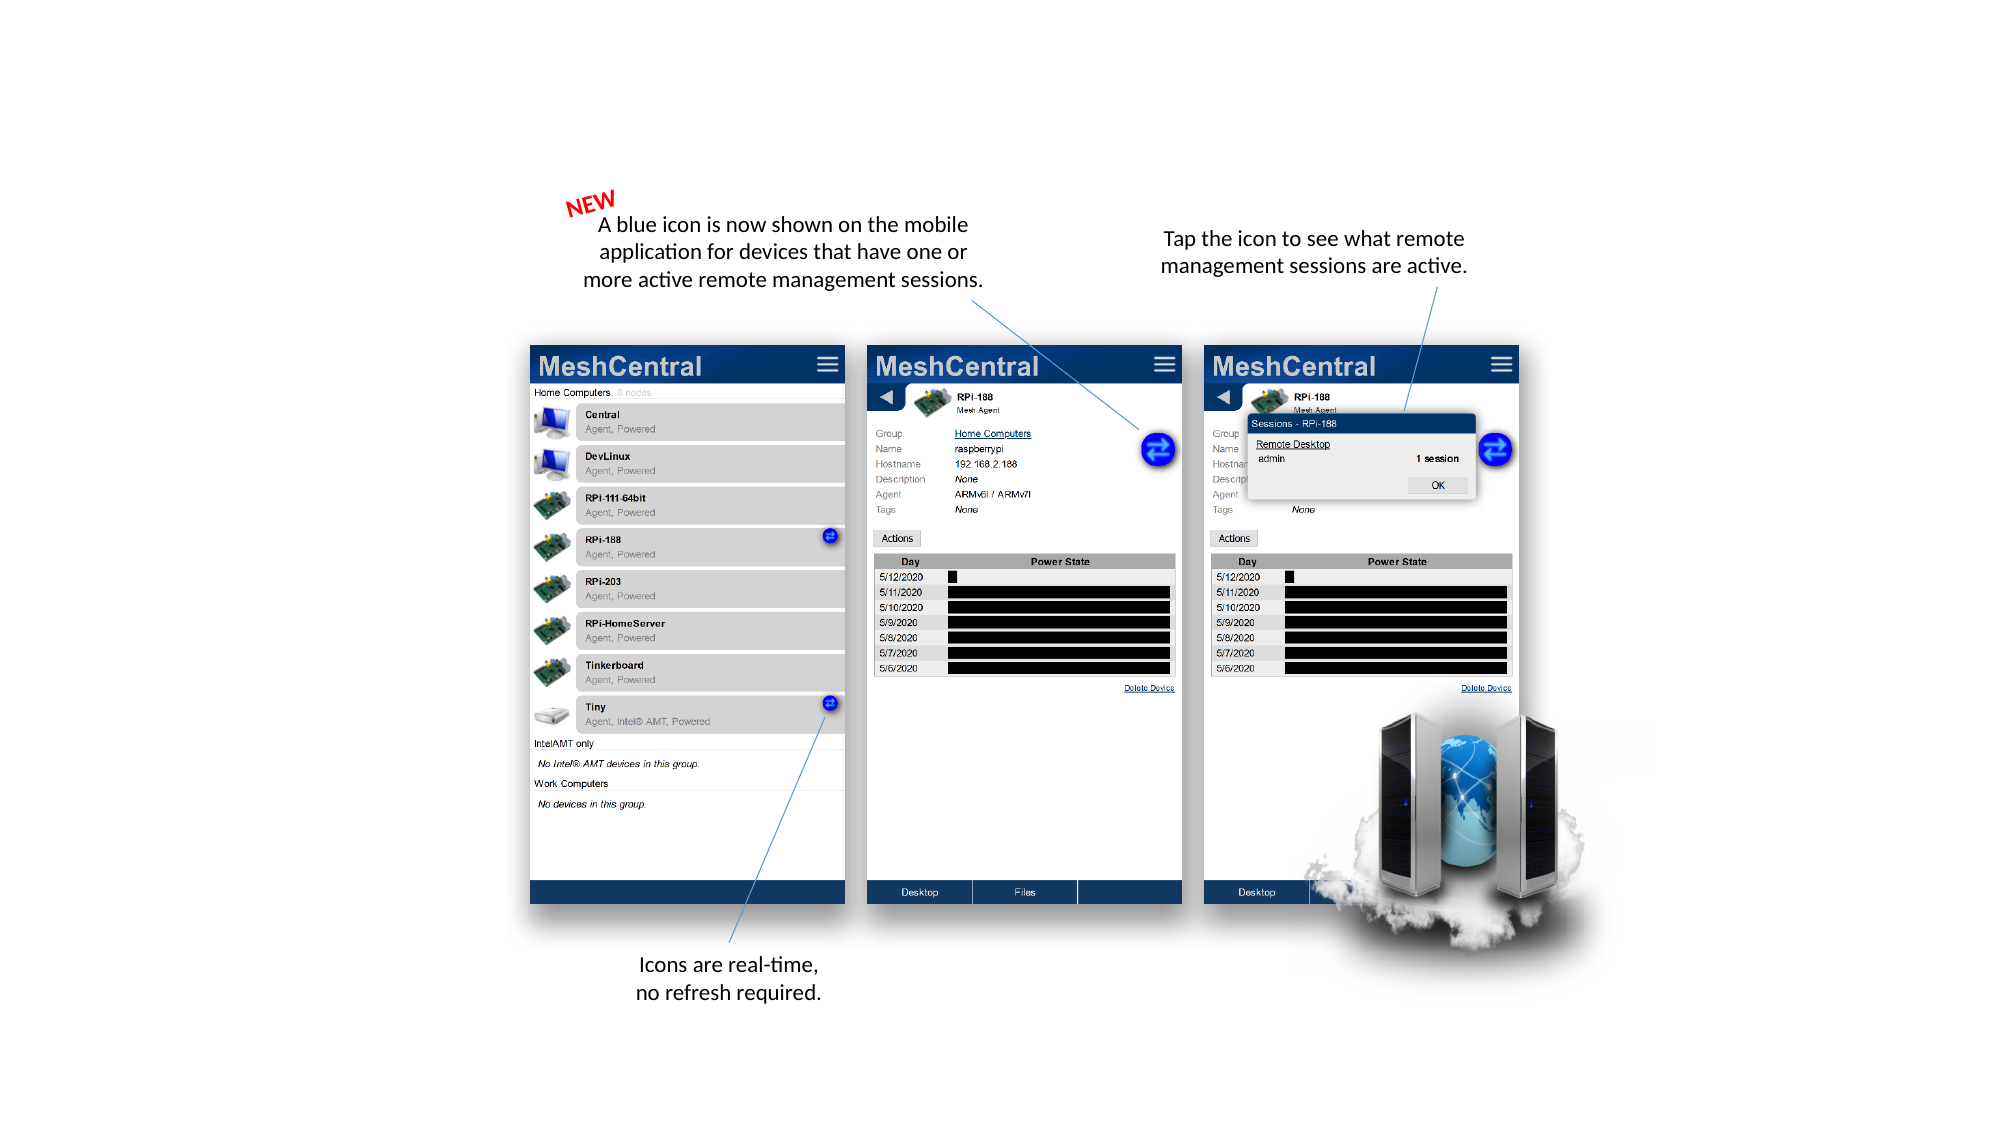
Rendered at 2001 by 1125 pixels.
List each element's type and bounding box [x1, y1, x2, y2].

text_box [530, 179, 1655, 1035]
